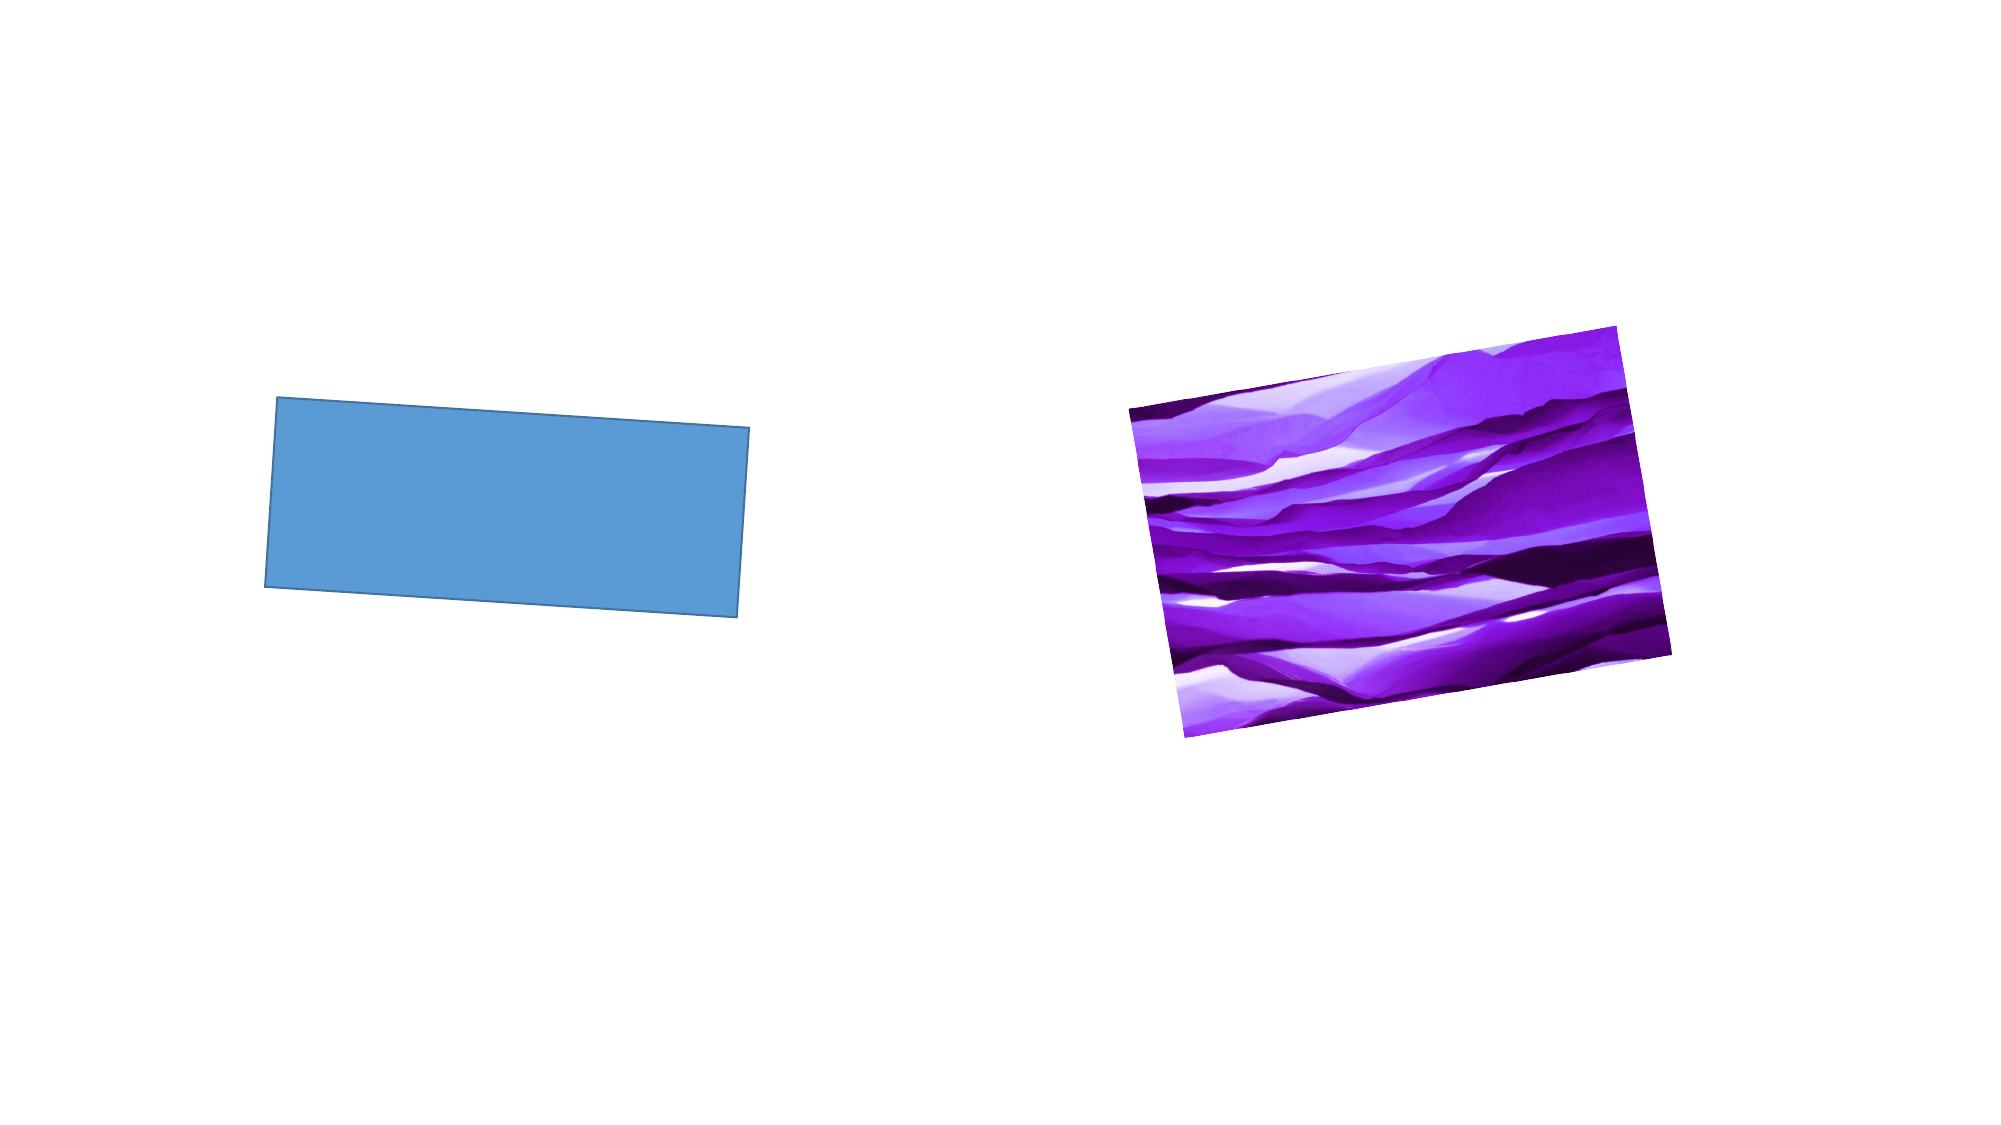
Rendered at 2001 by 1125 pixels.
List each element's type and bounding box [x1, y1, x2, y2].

picture [1129, 326, 1672, 737]
text_box [264, 396, 751, 619]
